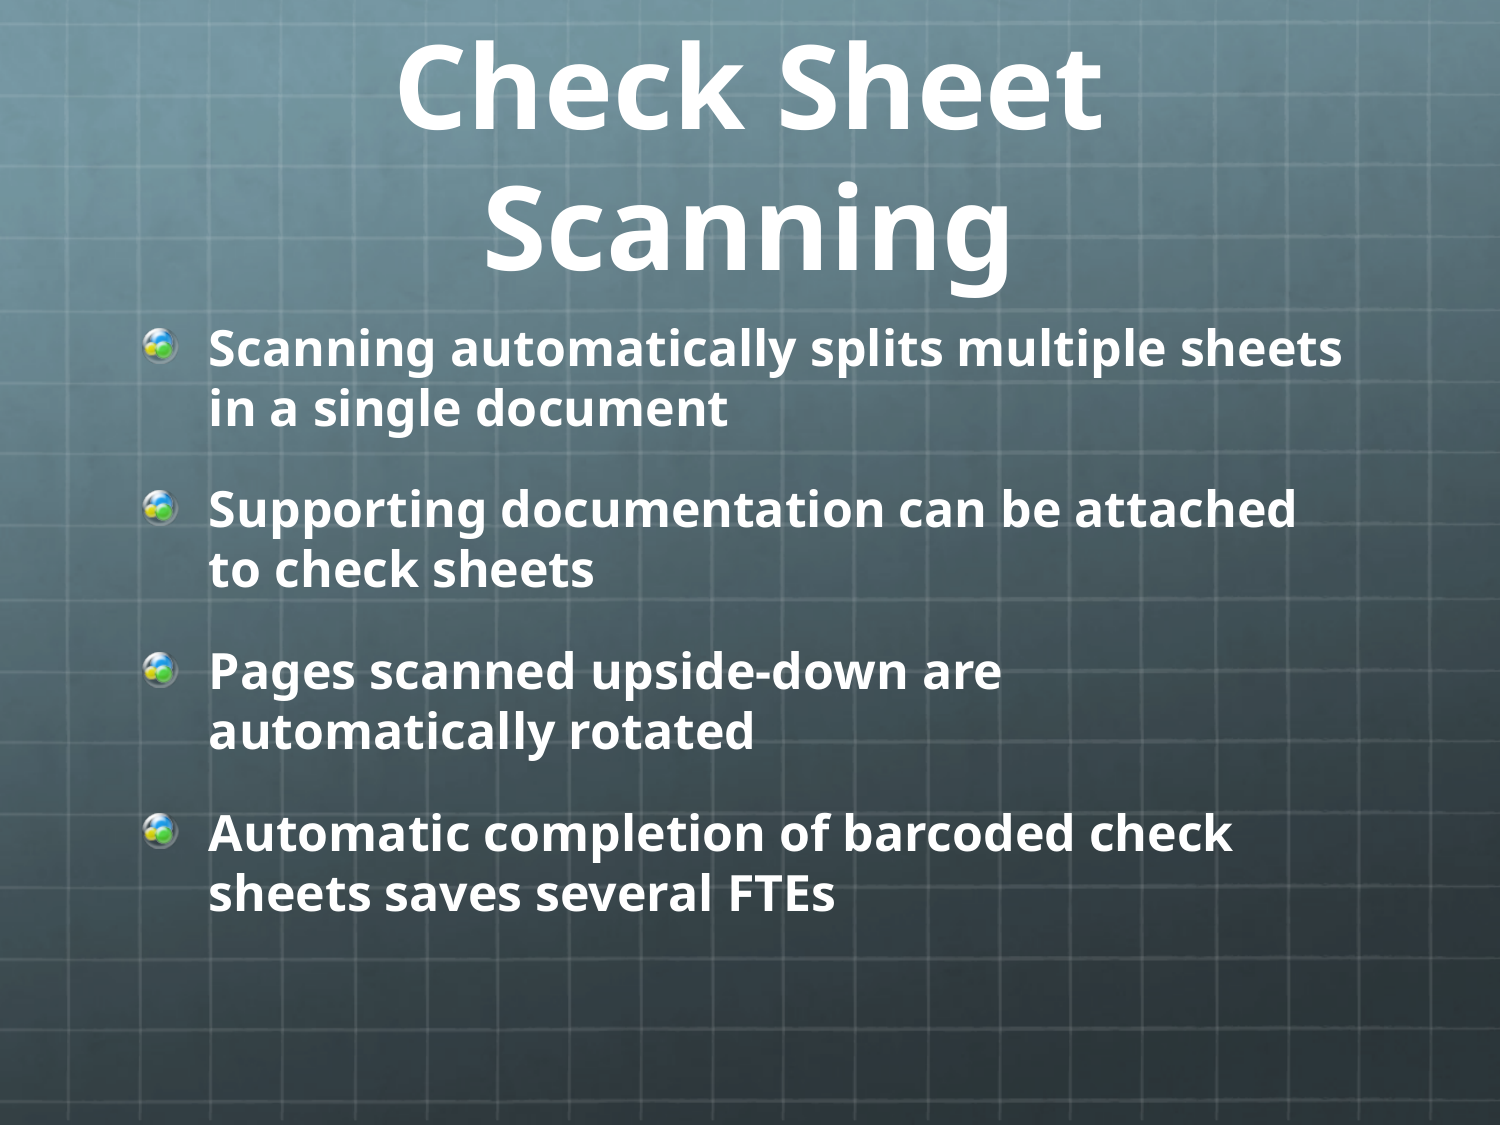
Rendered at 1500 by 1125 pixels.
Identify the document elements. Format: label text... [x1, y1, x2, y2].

picture [0, 0, 1500, 1125]
list Scanning automatically splits multiple sheets in a single document Supporting documentation can be attached to check sheets Pages scanned upside-down are automatically rotated Automatic completion of barcoded check sheets saves several FTEs [127, 308, 1372, 958]
title Check Sheet Scanning [127, 17, 1372, 289]
